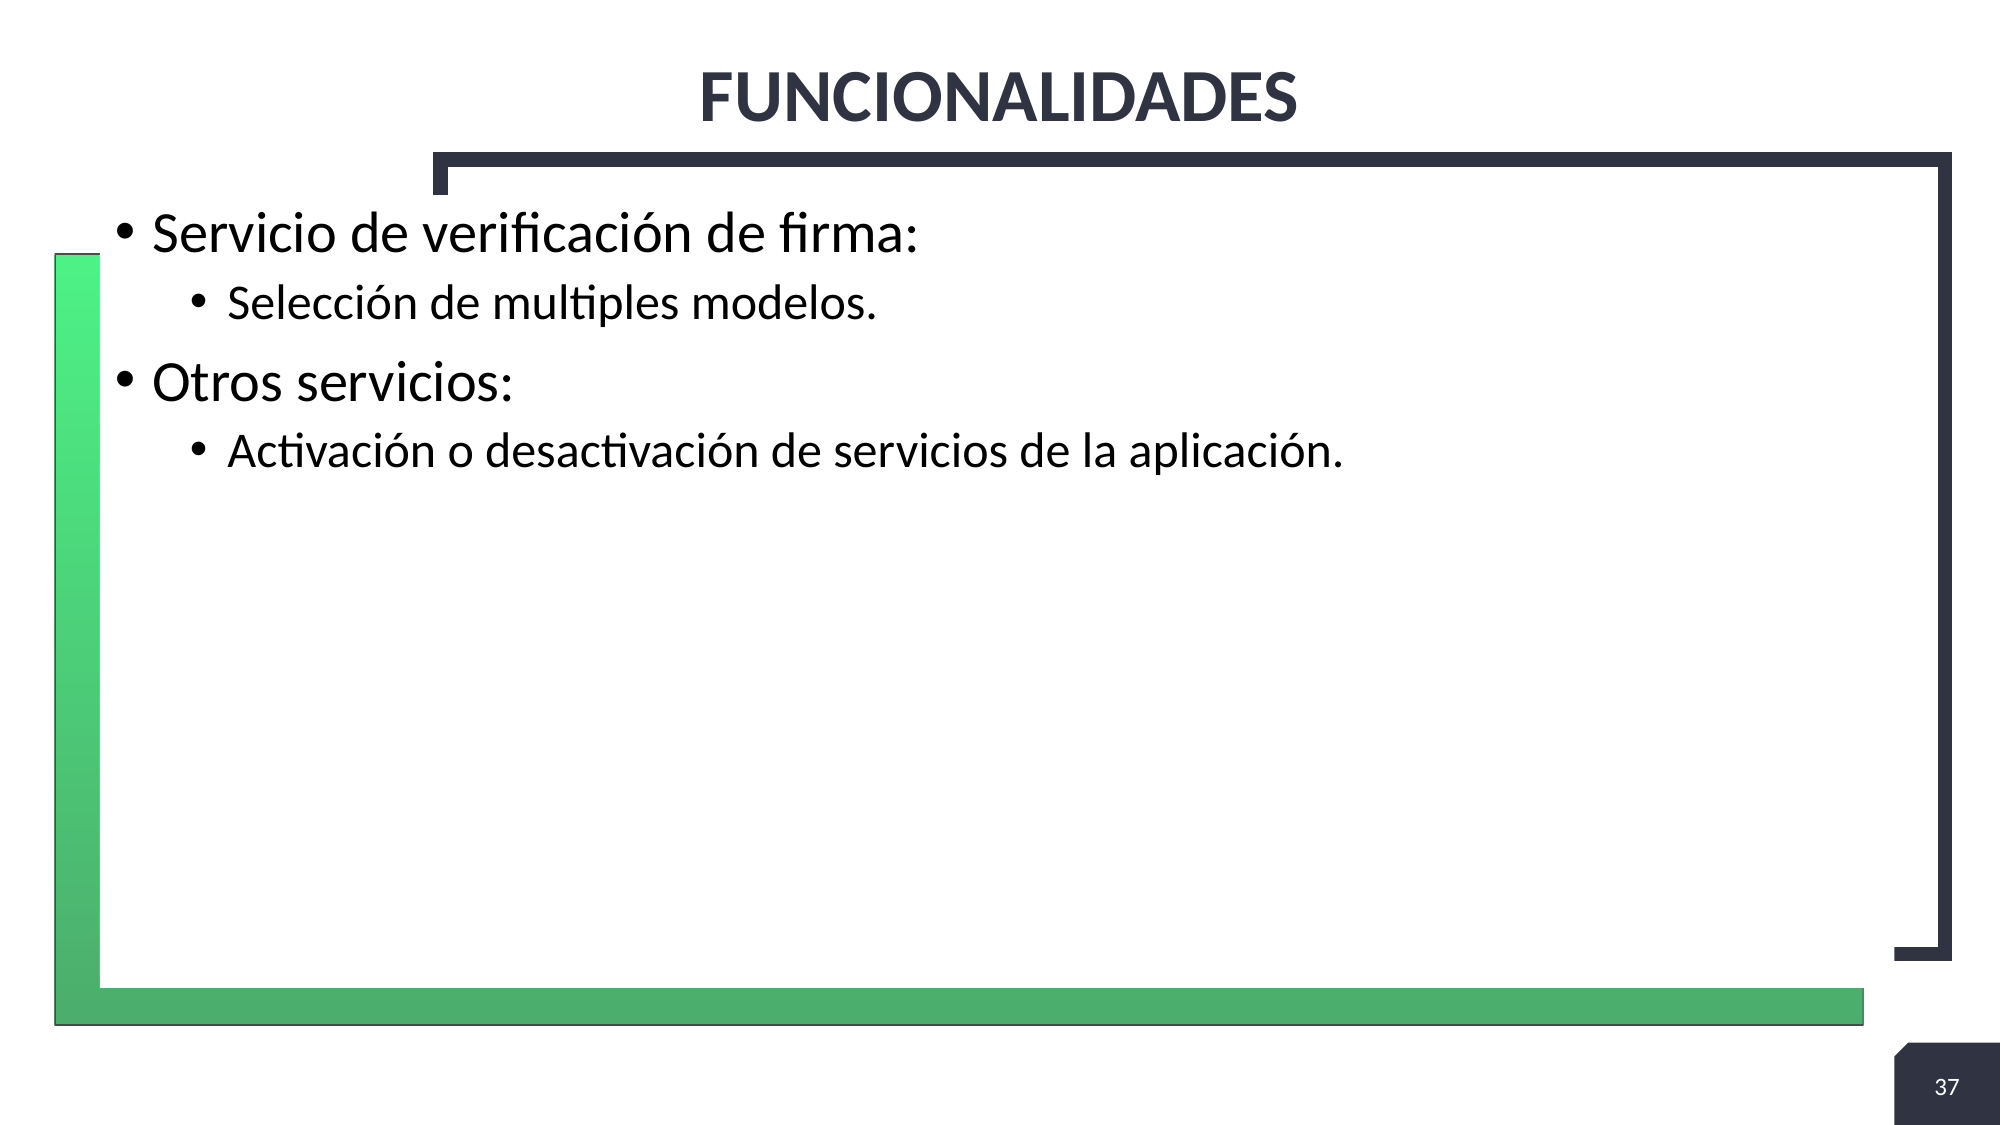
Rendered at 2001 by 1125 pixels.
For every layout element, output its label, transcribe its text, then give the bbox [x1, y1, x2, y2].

title Funcionalidades [97, 0, 1903, 196]
list Servicio de verificación de firma: Selección de multiples modelos. Otros servicios: Activación o desactivación de servicios de la aplicación. [99, 195, 1895, 988]
slide_number 37 [1894, 1052, 2000, 1119]
